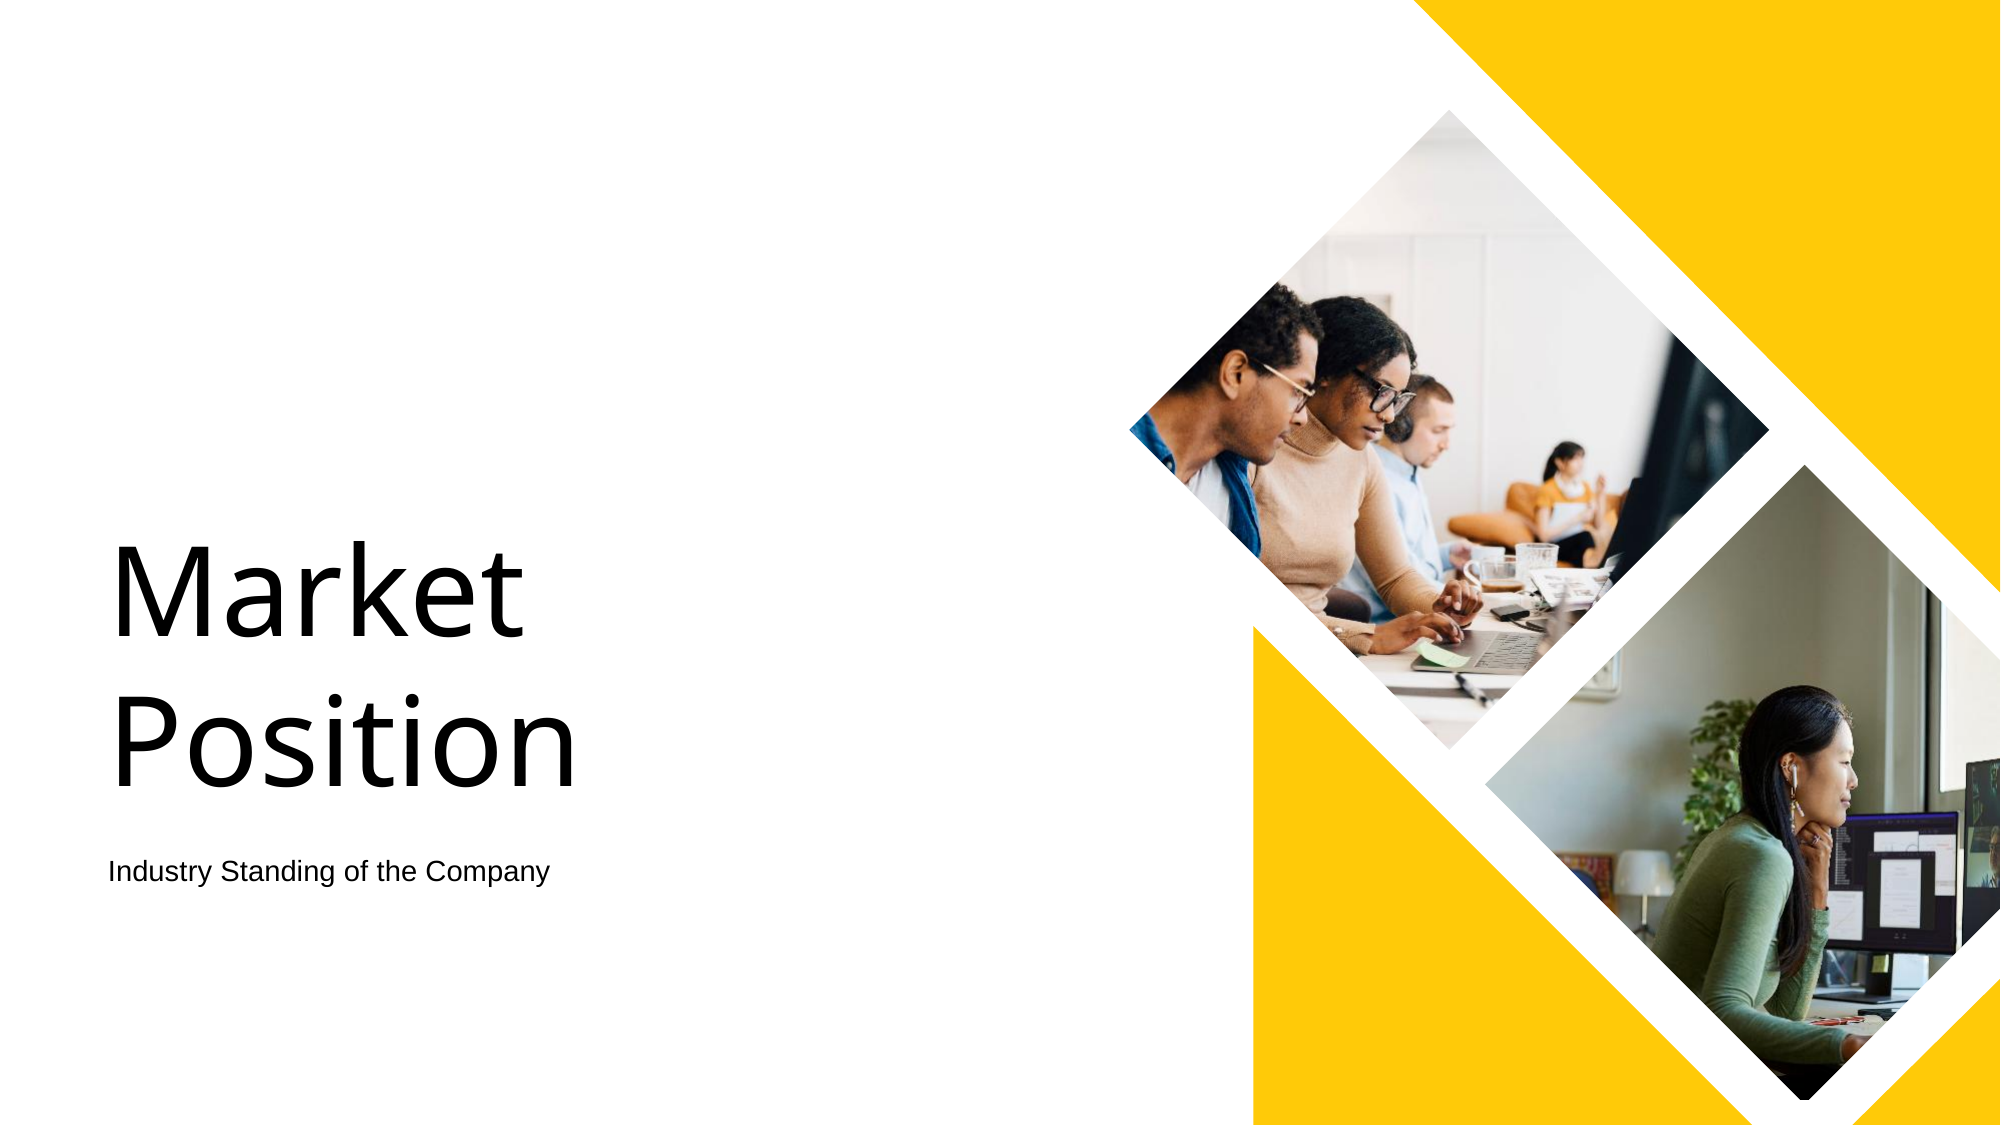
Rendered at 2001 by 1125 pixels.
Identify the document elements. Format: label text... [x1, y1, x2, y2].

title Market Position [107, 71, 1076, 812]
list Industry Standing of the Company [107, 845, 1074, 1054]
picture [1129, 109, 2000, 1100]
